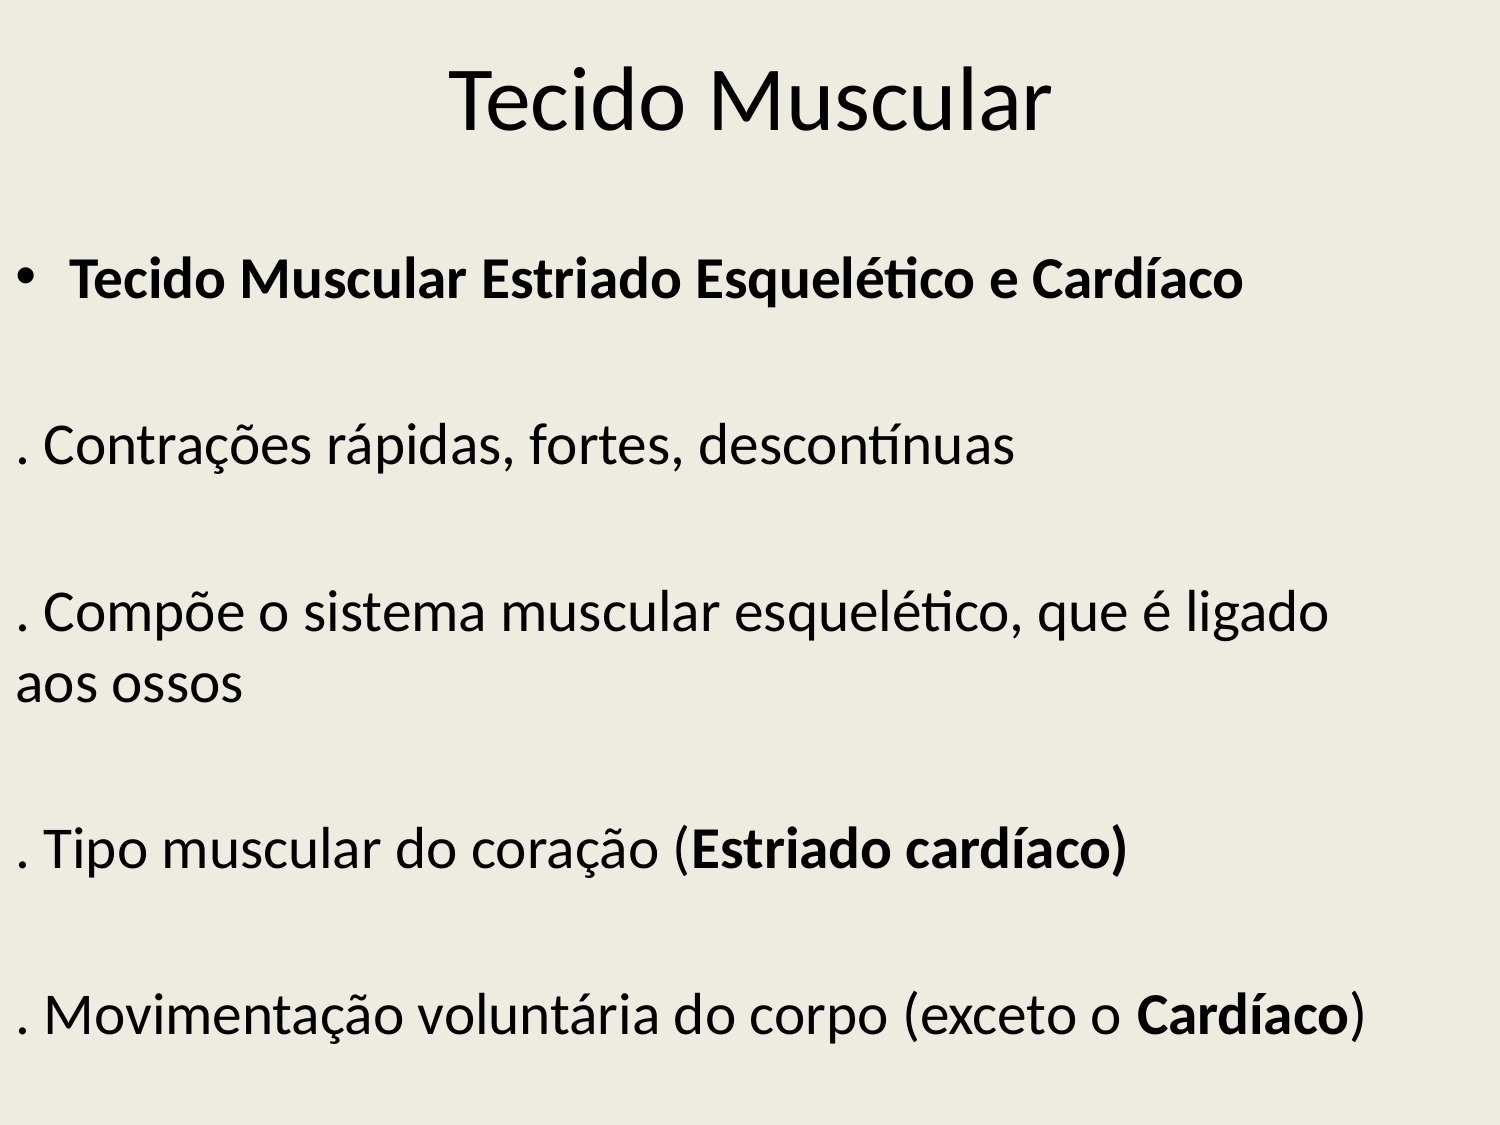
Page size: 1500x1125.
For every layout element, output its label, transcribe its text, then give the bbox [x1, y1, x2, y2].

list Tecido Muscular Estriado Esquelético e Cardíaco . Contrações rápidas, fortes, descontínuas . Compõe o sistema muscular esquelético, que é ligado aos ossos . Tipo muscular do coração (Estriado cardíaco) . Movimentação voluntária do corpo (exceto o Cardíaco) [0, 231, 1396, 1071]
title Tecido Muscular [76, 0, 1427, 188]
